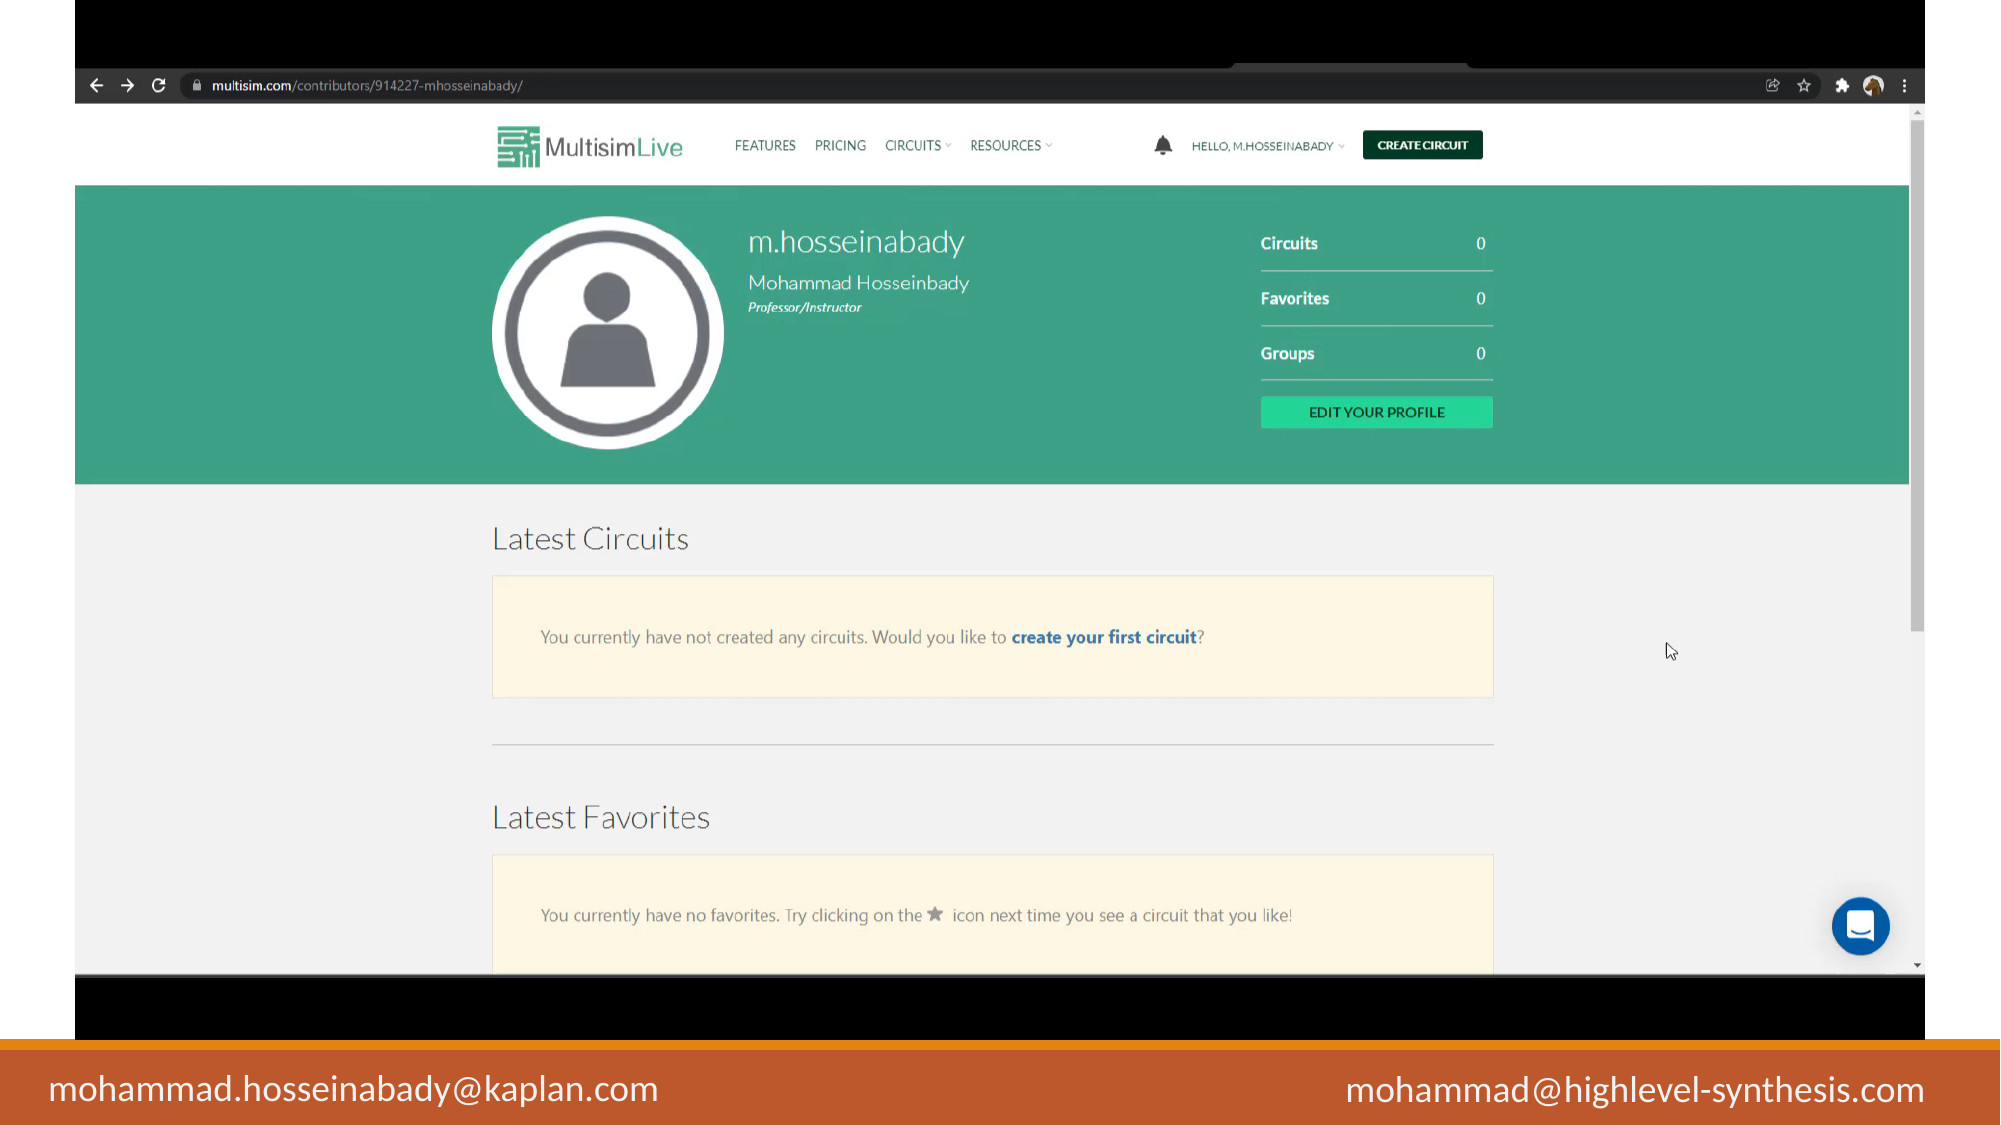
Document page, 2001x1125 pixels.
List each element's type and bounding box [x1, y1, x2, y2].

list [74, 0, 1926, 1042]
